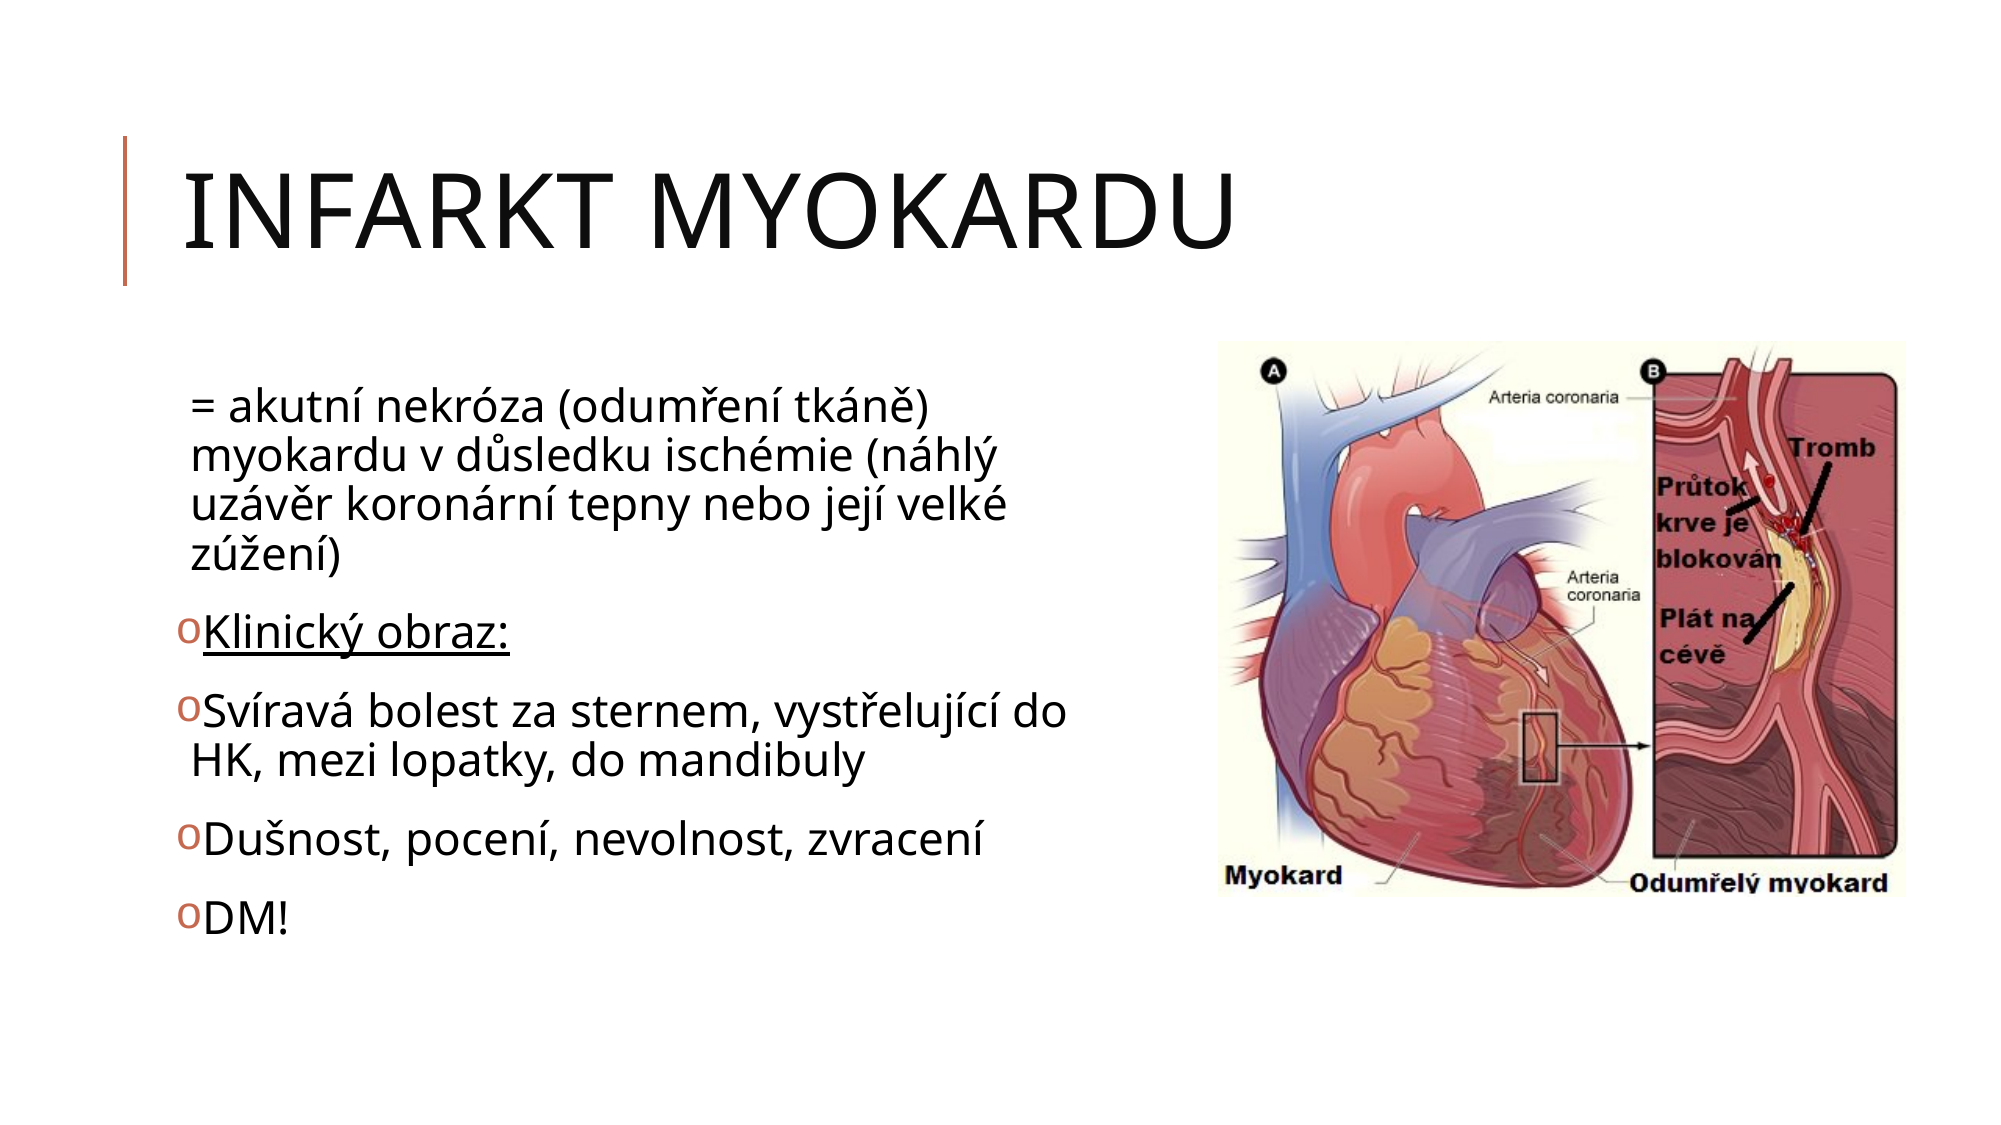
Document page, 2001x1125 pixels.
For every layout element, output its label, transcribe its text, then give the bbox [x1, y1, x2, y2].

picture [1217, 341, 1906, 897]
title INFARKT MYOKARDU [168, 96, 1763, 342]
list = akutní nekróza (odumření tkáně) myokardu v důsledku ischémie (náhlý uzávěr koronární tepny nebo její velké zúžení) Klinický obraz: Svíravá bolest za sternem, vystřelující do HK, mezi lopatky, do mandibuly Dušnost, pocení, nevolnost, zvracení DM! [168, 375, 1129, 1035]
